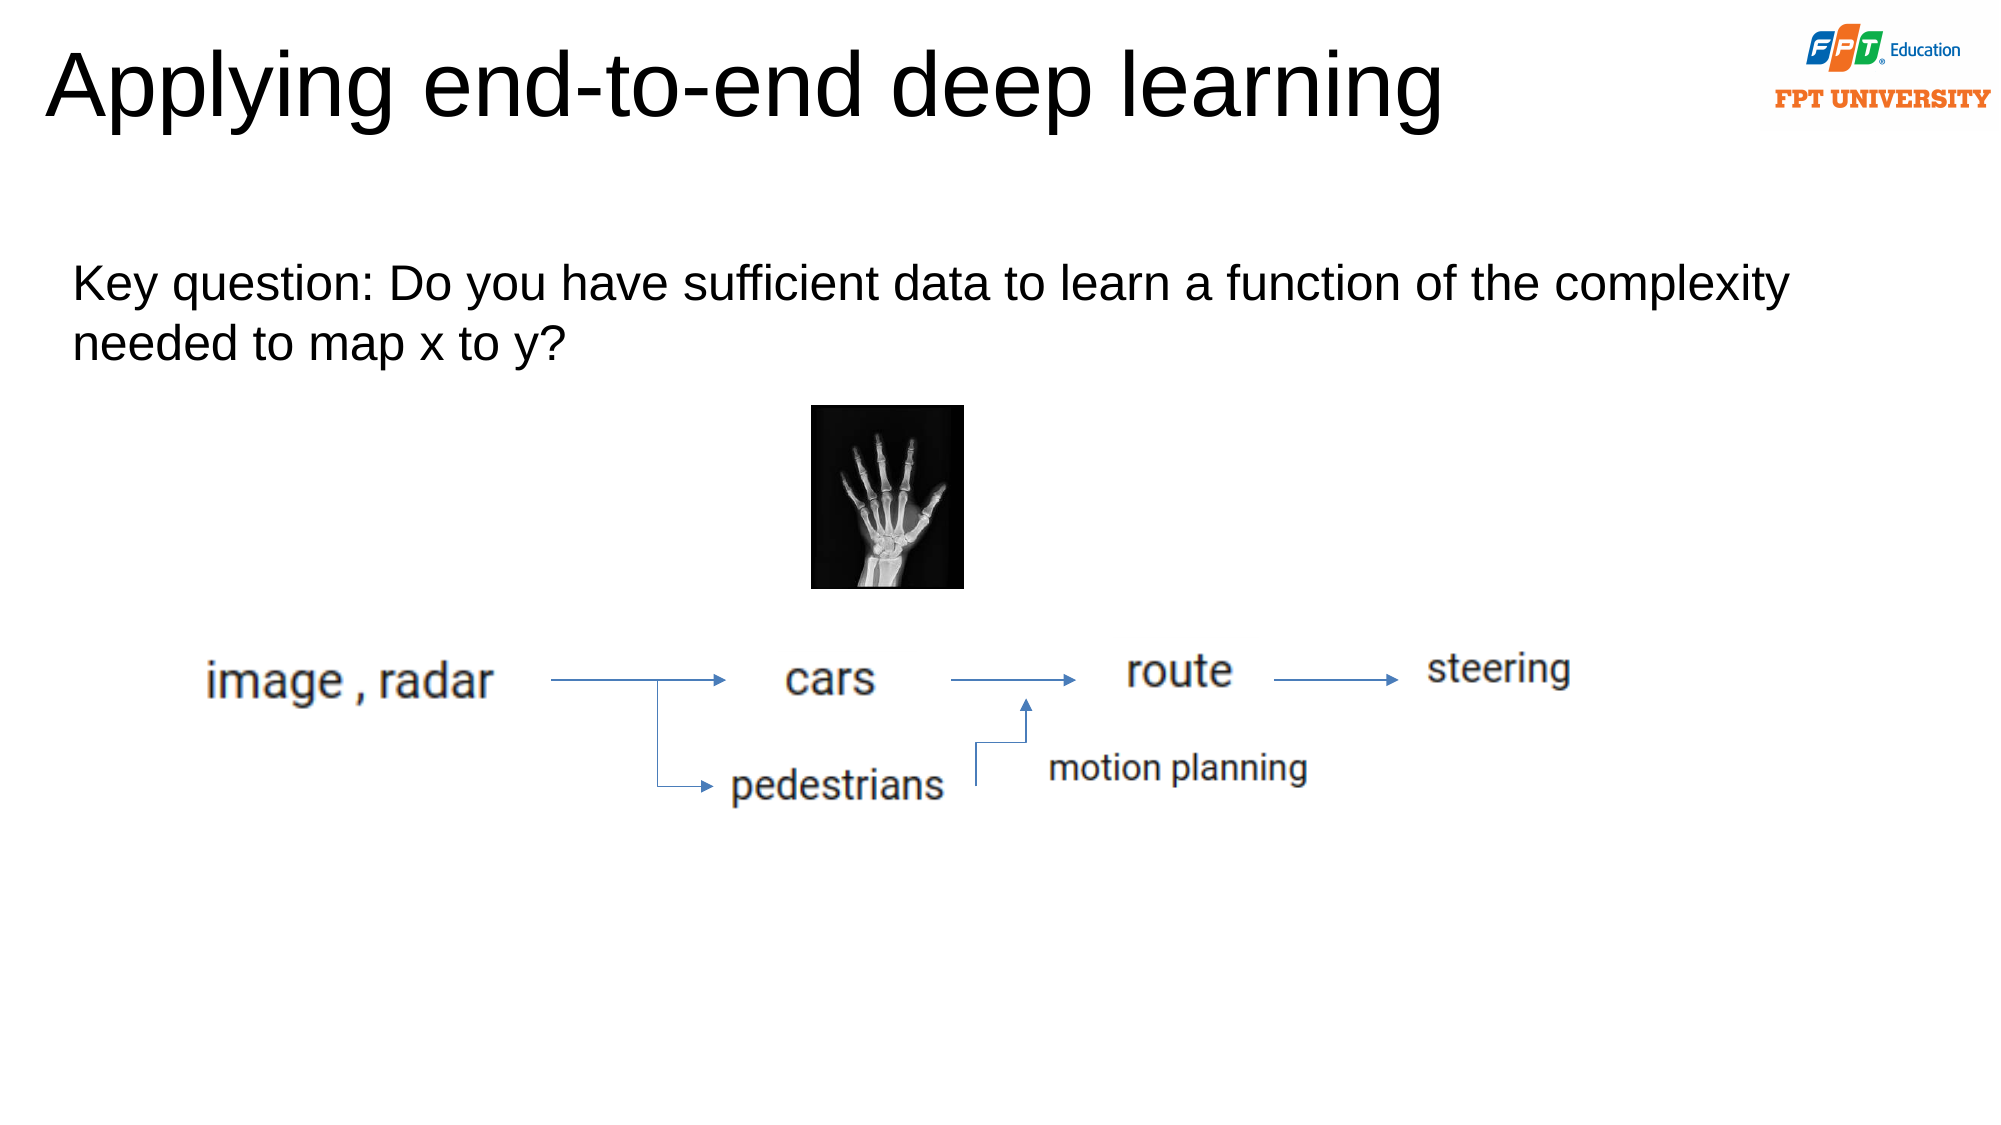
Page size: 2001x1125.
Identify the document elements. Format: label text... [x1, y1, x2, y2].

text_box Applying end-to-end deep learning [42, 22, 1512, 135]
picture [1760, 0, 1999, 131]
picture [811, 404, 964, 589]
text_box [181, 636, 1594, 817]
text_box Key question: Do you have sufficient data to learn a function of the complexity needed to map x to y? [70, 248, 1915, 371]
